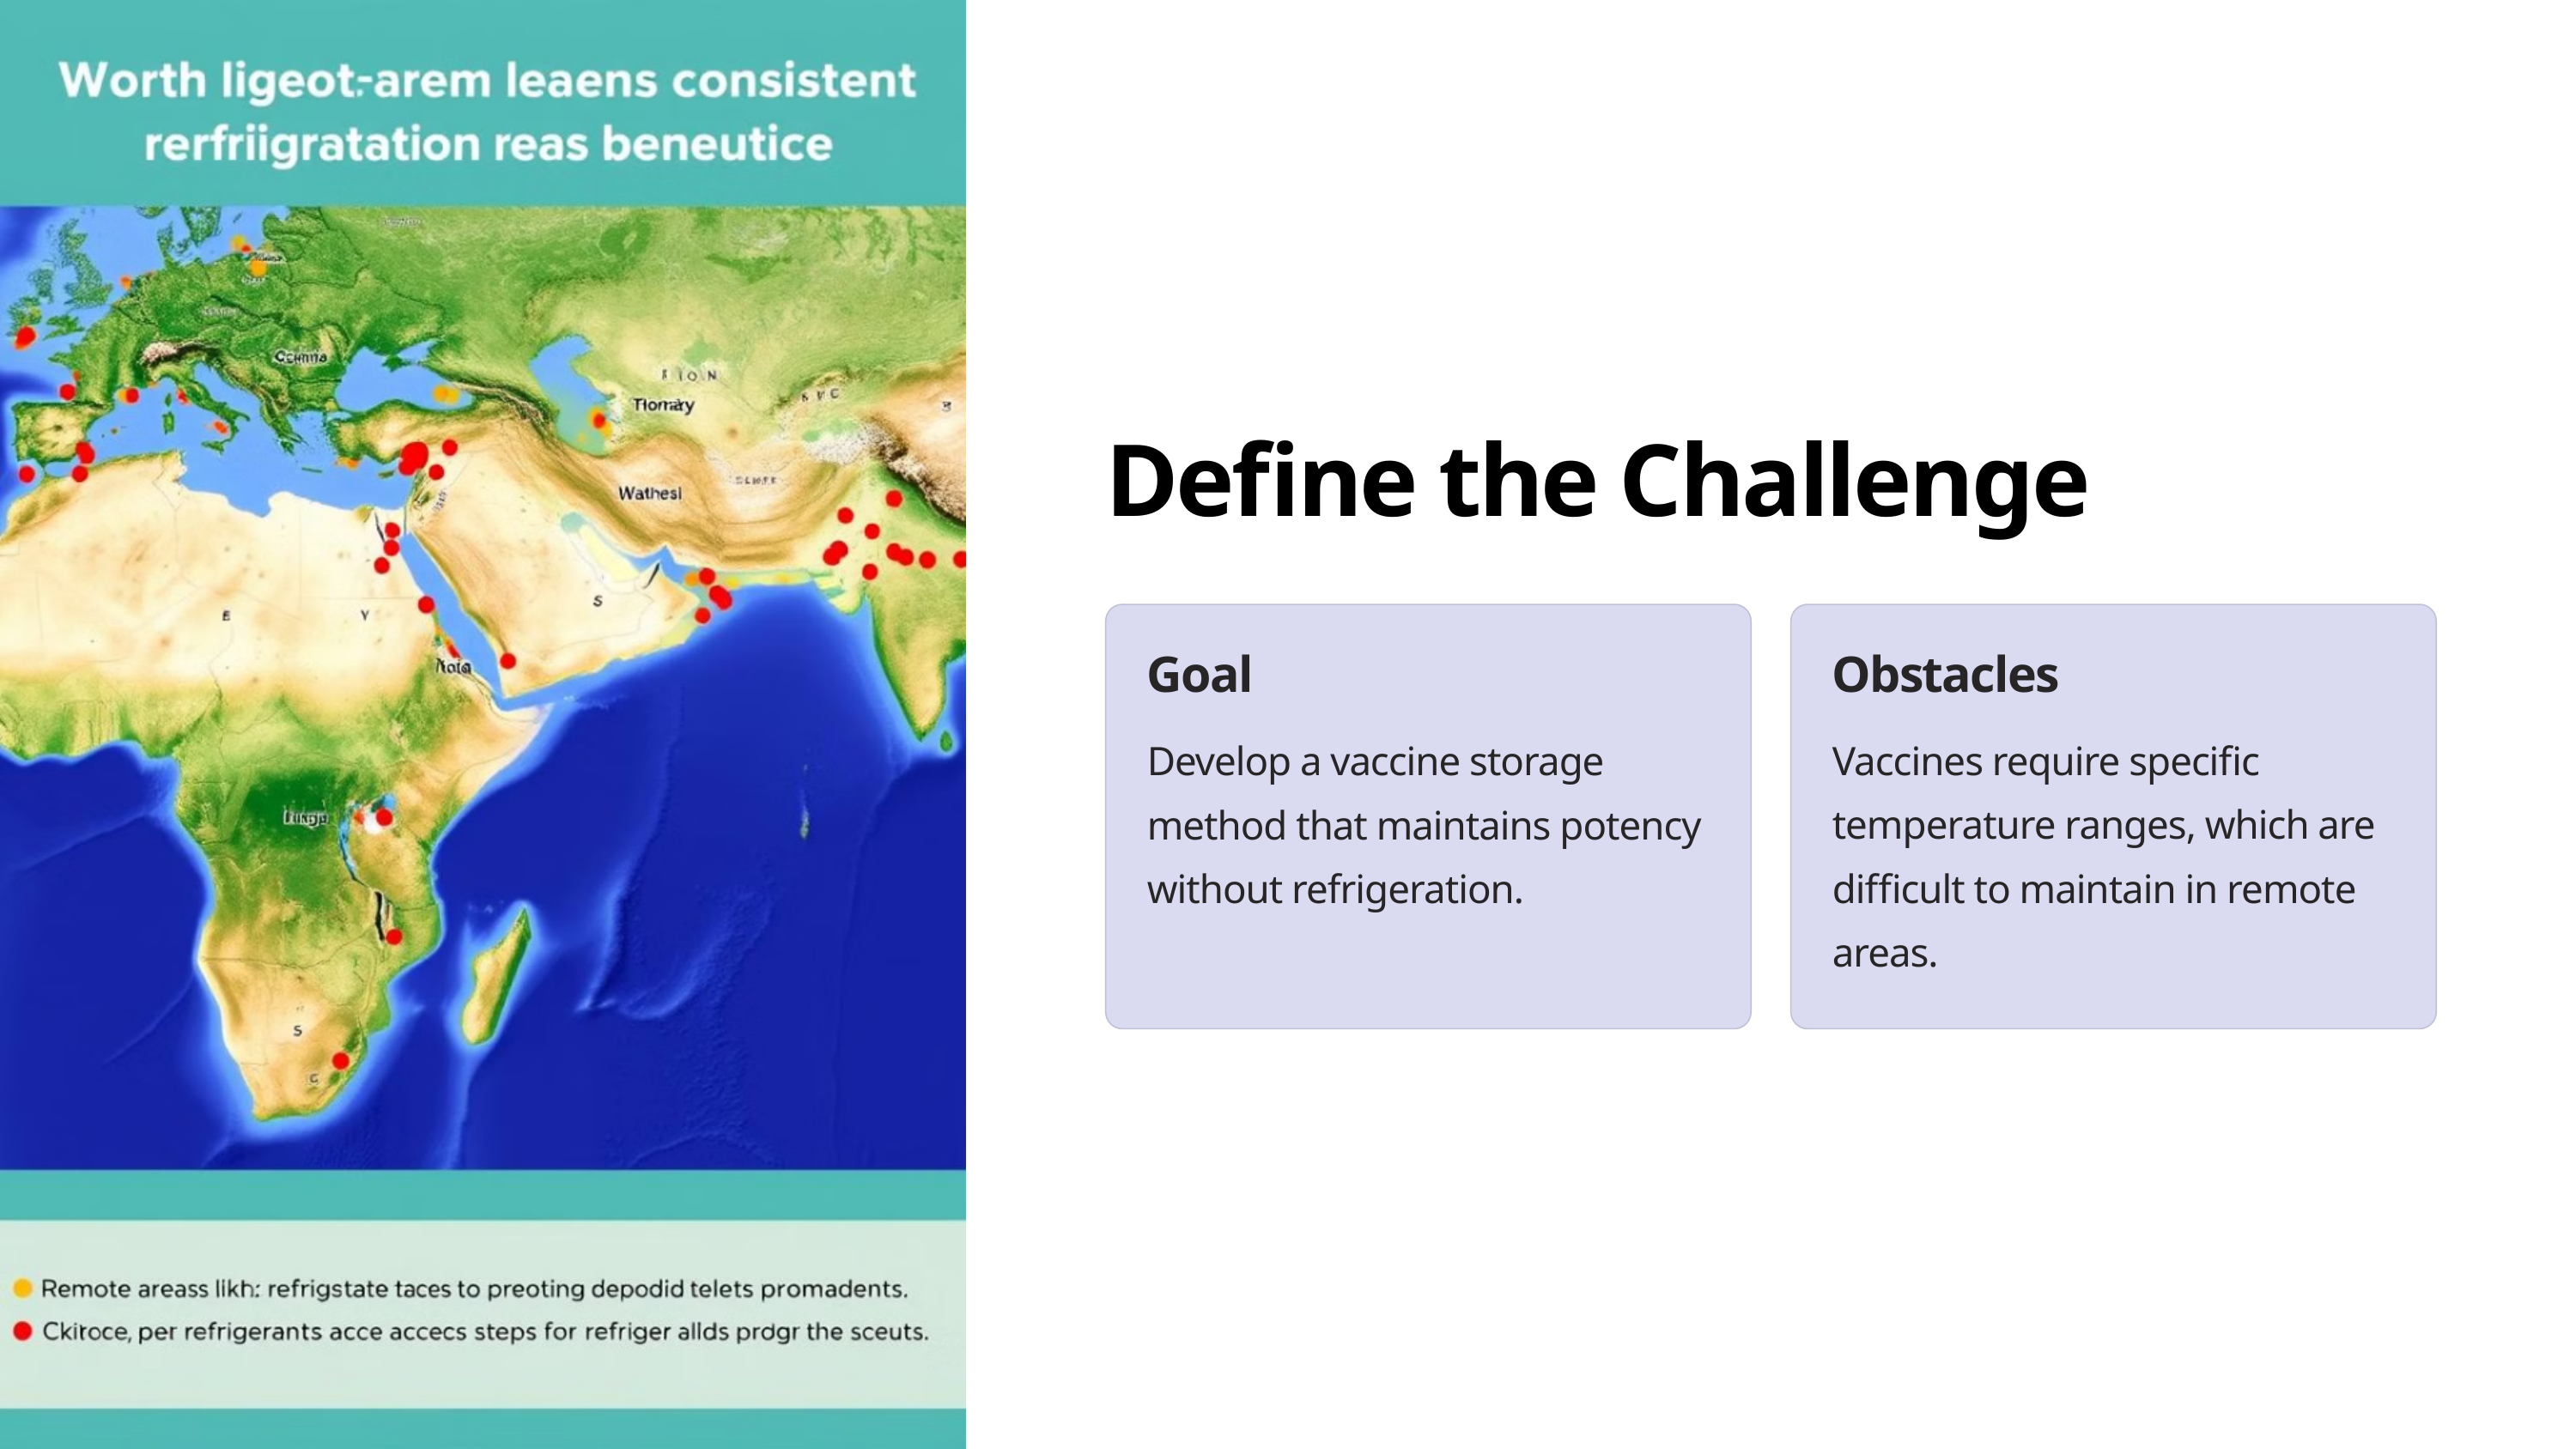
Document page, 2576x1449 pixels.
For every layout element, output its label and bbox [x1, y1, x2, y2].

text_box [0, 0, 2576, 1449]
text_box [1789, 603, 2438, 1030]
text_box [1104, 603, 1753, 1030]
